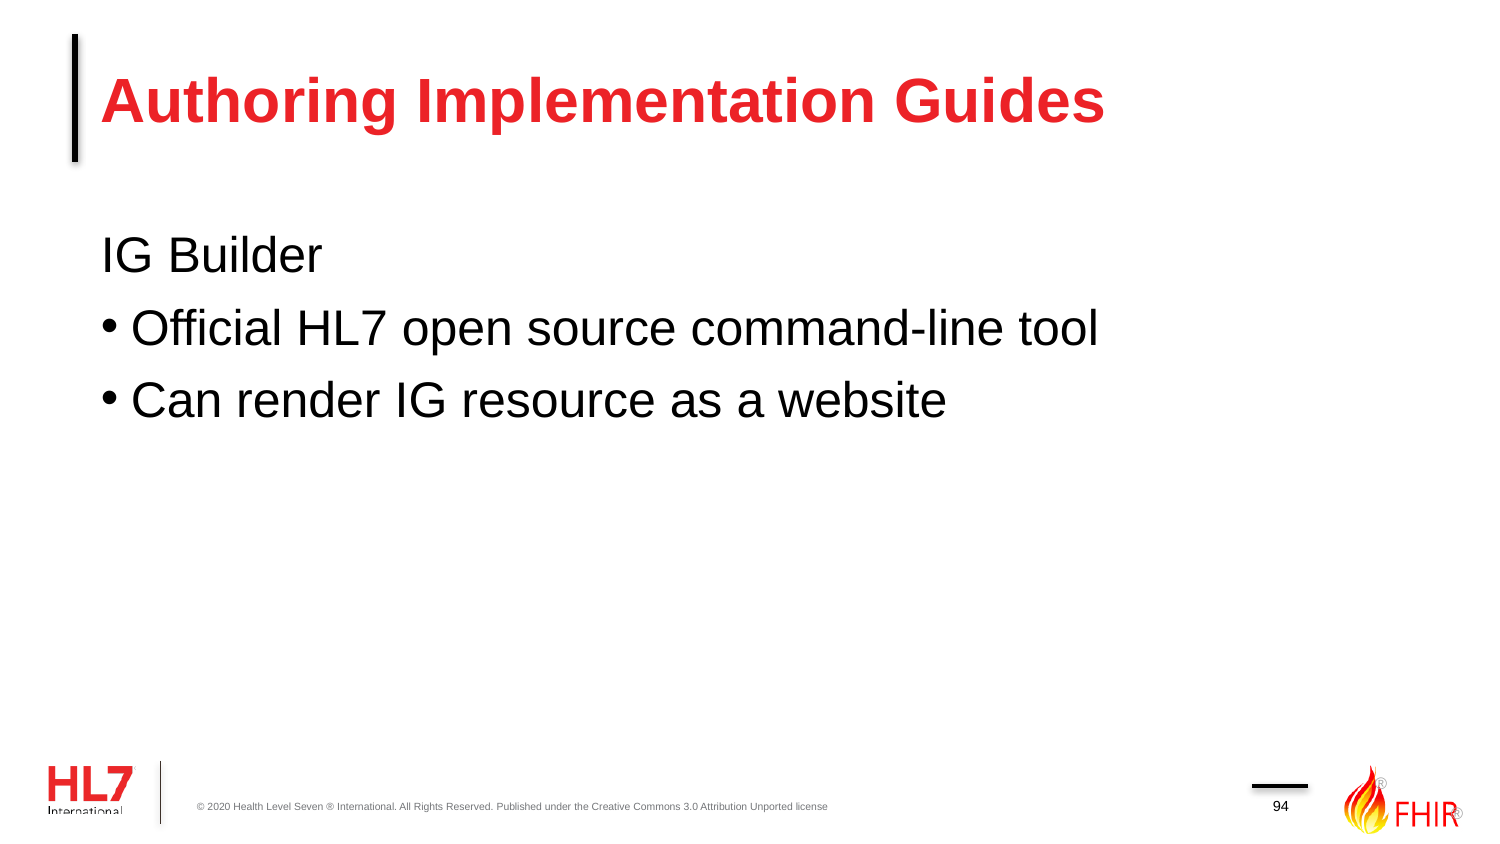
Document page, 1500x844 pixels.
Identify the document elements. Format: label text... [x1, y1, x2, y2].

picture [1339, 760, 1463, 837]
footer © 2020 Health Level Seven ® International. All Rights Reserved. Published under the Creative Commons 3.0 Attribution Unported license [196, 786, 941, 813]
list IG Builder Official HL7 open source command-line tool Can render IG resource as a website [100, 222, 1451, 731]
slide_number 94 [1258, 786, 1304, 814]
title Authoring Implementation Guides [100, 33, 1451, 163]
